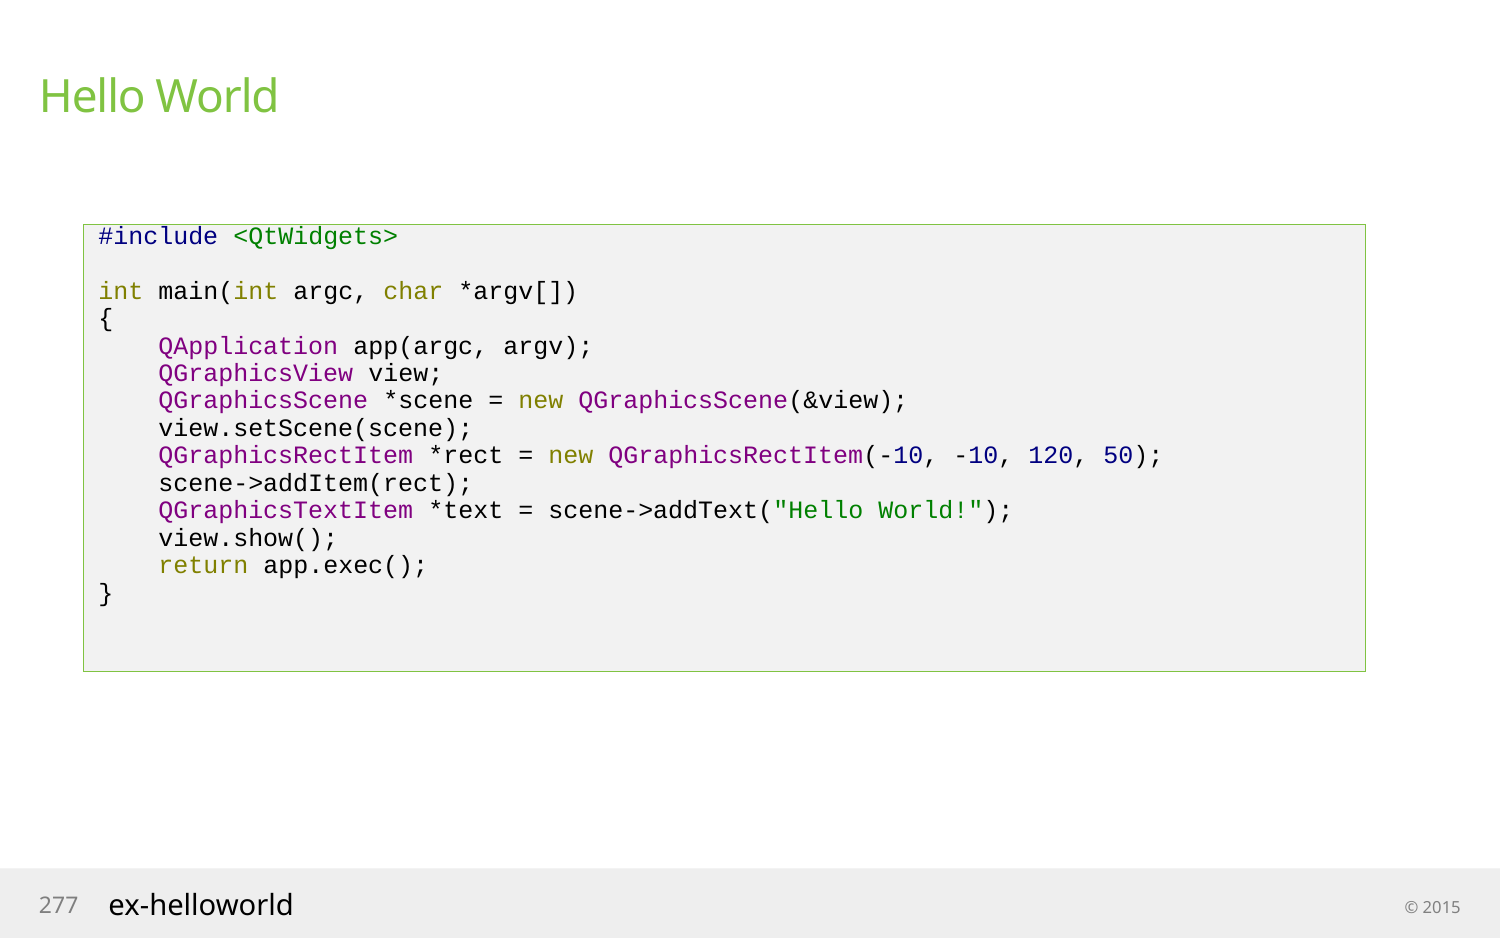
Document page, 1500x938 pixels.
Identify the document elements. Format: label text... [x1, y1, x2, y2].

text_box ex-helloworld [93, 894, 795, 927]
text_box #include <QtWidgets> int main(int argc, char *argv[]) { QApplication app(argc, argv); QGraphicsView view; QGraphicsScene *scene = new QGraphicsScene(&view); view.setScene(scene); QGraphicsRectItem *rect = new QGraphicsRectItem(-10, -10, 120, 50); scene->addItem(rect); QGraphicsTextItem *text = scene->addText("Hello World!"); view.show(); return app.exec(); } [83, 224, 1366, 672]
title Hello World [39, 66, 1052, 195]
footer © 2015 [1188, 896, 1461, 917]
slide_number 277 [39, 892, 410, 921]
